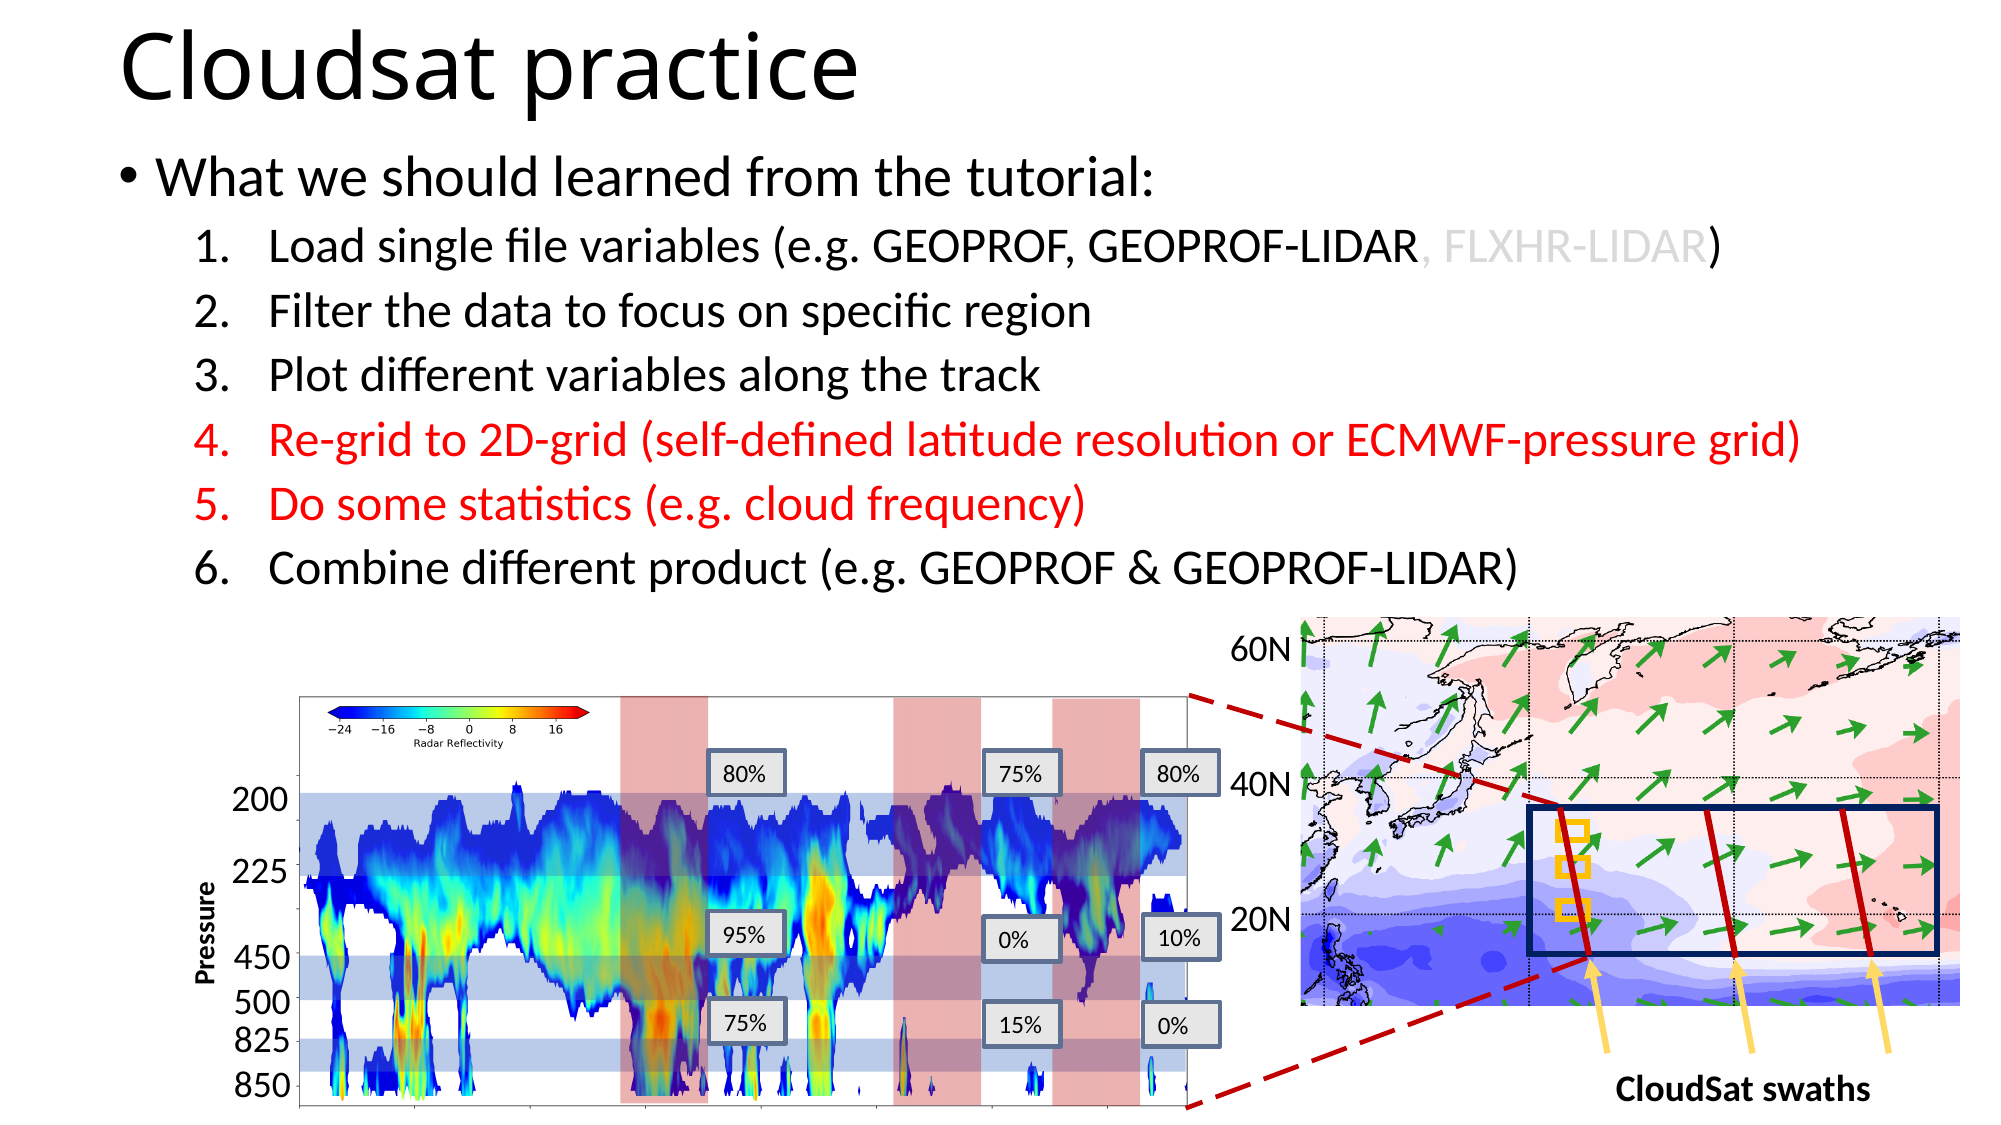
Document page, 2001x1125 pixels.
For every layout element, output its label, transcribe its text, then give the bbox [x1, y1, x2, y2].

picture [1300, 617, 1960, 1006]
text_box 60N 40N 20N [1215, 632, 1300, 694]
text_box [1706, 810, 1736, 958]
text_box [1734, 958, 1753, 1054]
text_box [1188, 694, 1558, 806]
text_box 450 500 [218, 924, 294, 1030]
picture [294, 694, 1188, 1109]
text_box What we should learned from the tutorial: Load single file variables (e.g. GEOPROF, GEOPROF-LIDAR, FLXHR-LIDAR) Filter the data to focus on specific region Plot different variables along the track Re-grid to 2D-grid (self-defined latitude resolution or ECMWF-pressure grid) Do some statistics (e.g. cloud frequency) Combine different product (e.g. GEOPROF & GEOPROF-LIDAR) [103, 139, 1863, 632]
text_box CloudSat swaths [1598, 1056, 1889, 1117]
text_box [1559, 807, 1589, 956]
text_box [1185, 957, 1587, 1109]
text_box 60N 40N 20N [1220, 806, 1300, 957]
text_box 200 225 [216, 766, 294, 899]
text_box 825 850 [219, 1007, 306, 1112]
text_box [1841, 808, 1872, 957]
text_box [1871, 958, 1889, 1054]
text_box Cloudsat practice [103, 0, 1829, 139]
text_box Pressure [177, 866, 228, 1001]
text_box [707, 750, 1220, 1044]
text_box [1589, 958, 1608, 1054]
